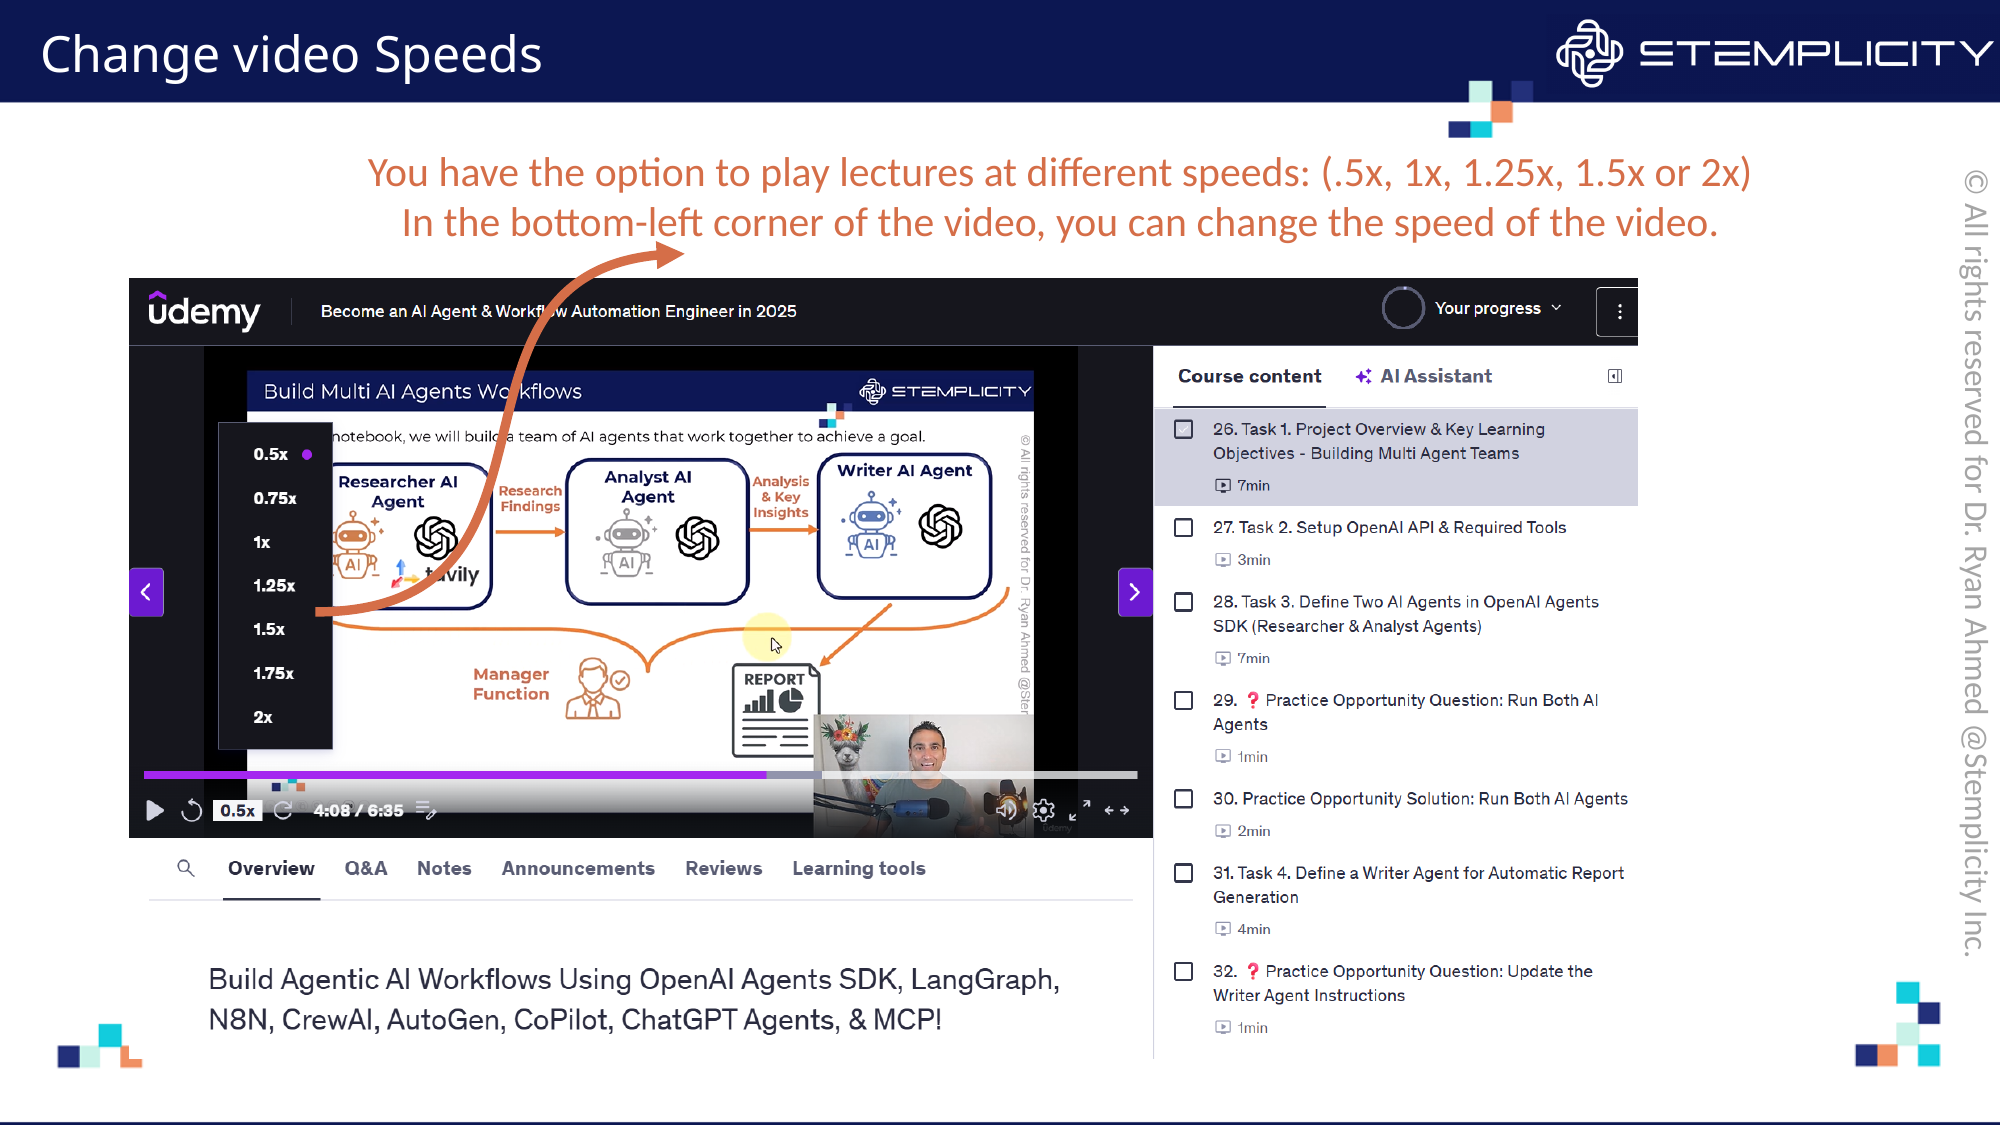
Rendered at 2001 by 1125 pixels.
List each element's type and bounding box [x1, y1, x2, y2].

text_box [315, 253, 685, 612]
picture [0, 0, 2000, 1125]
